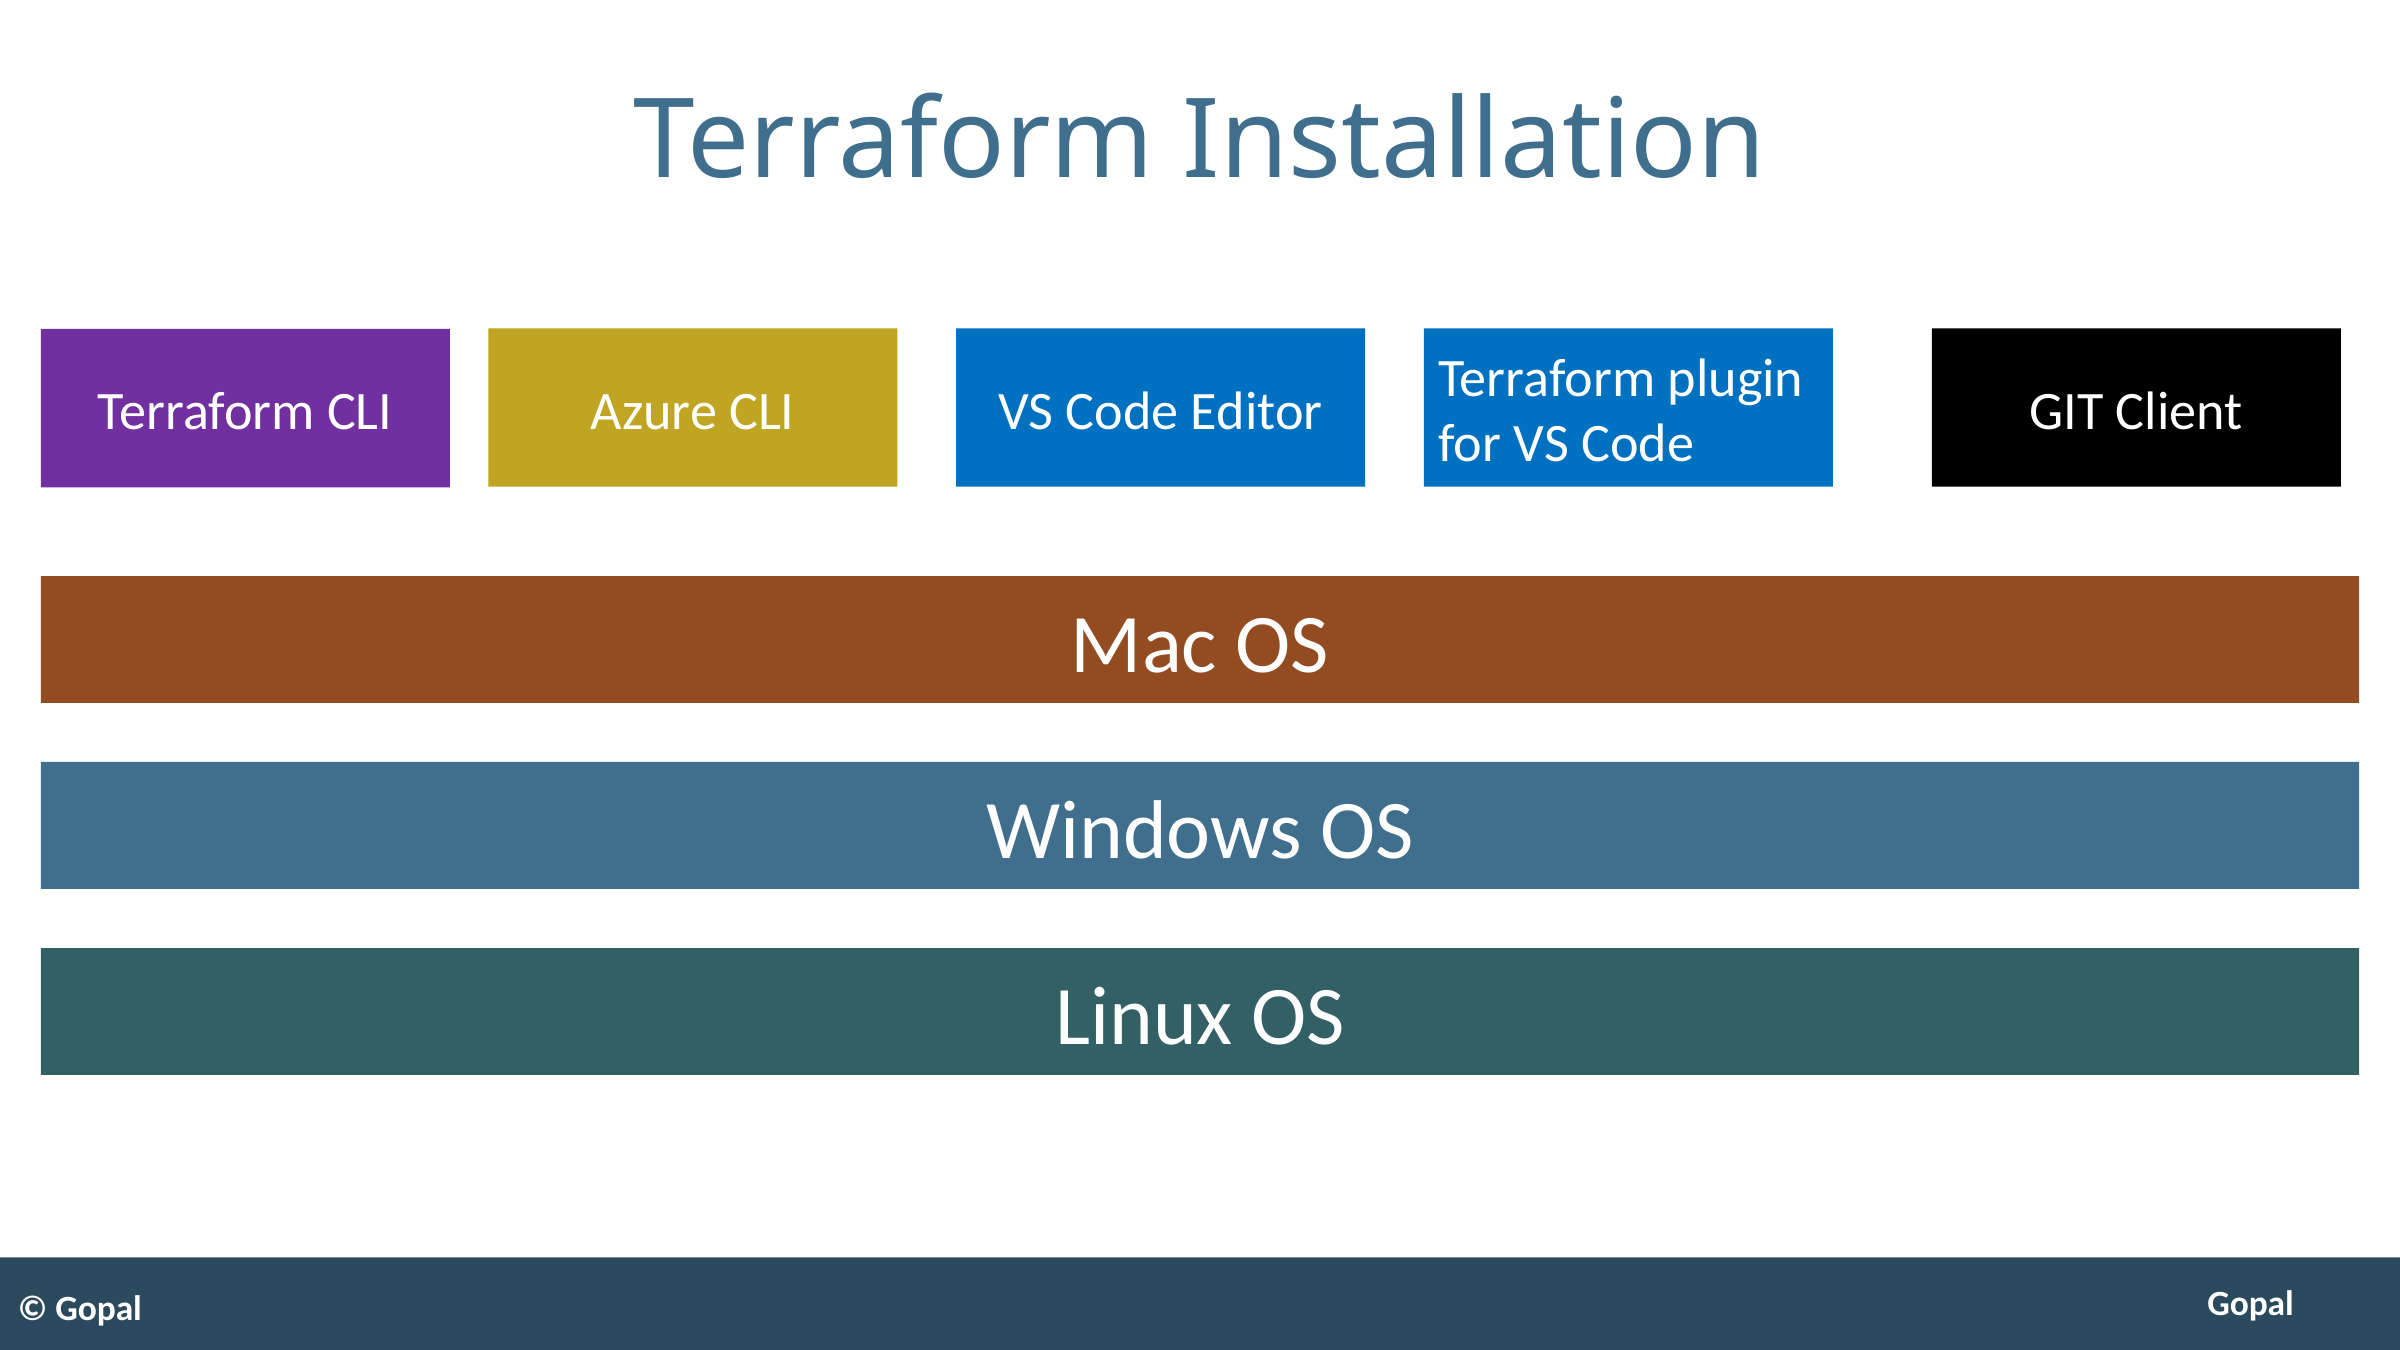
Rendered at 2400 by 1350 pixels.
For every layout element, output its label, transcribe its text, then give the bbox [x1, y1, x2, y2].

text_box Mac OS [39, 574, 2361, 705]
text_box GIT Client [1930, 326, 2343, 489]
text_box Azure CLI [486, 326, 899, 489]
title Terraform Installation [165, 44, 2235, 240]
footer © Gopal [0, 1269, 810, 1342]
text_box Windows OS [39, 760, 2361, 891]
text_box VS Code Editor [954, 326, 1367, 489]
text_box Terraform CLI [39, 327, 452, 489]
text_box Linux OS [39, 946, 2361, 1077]
text_box Terraform plugin for VS Code [1422, 326, 1835, 489]
